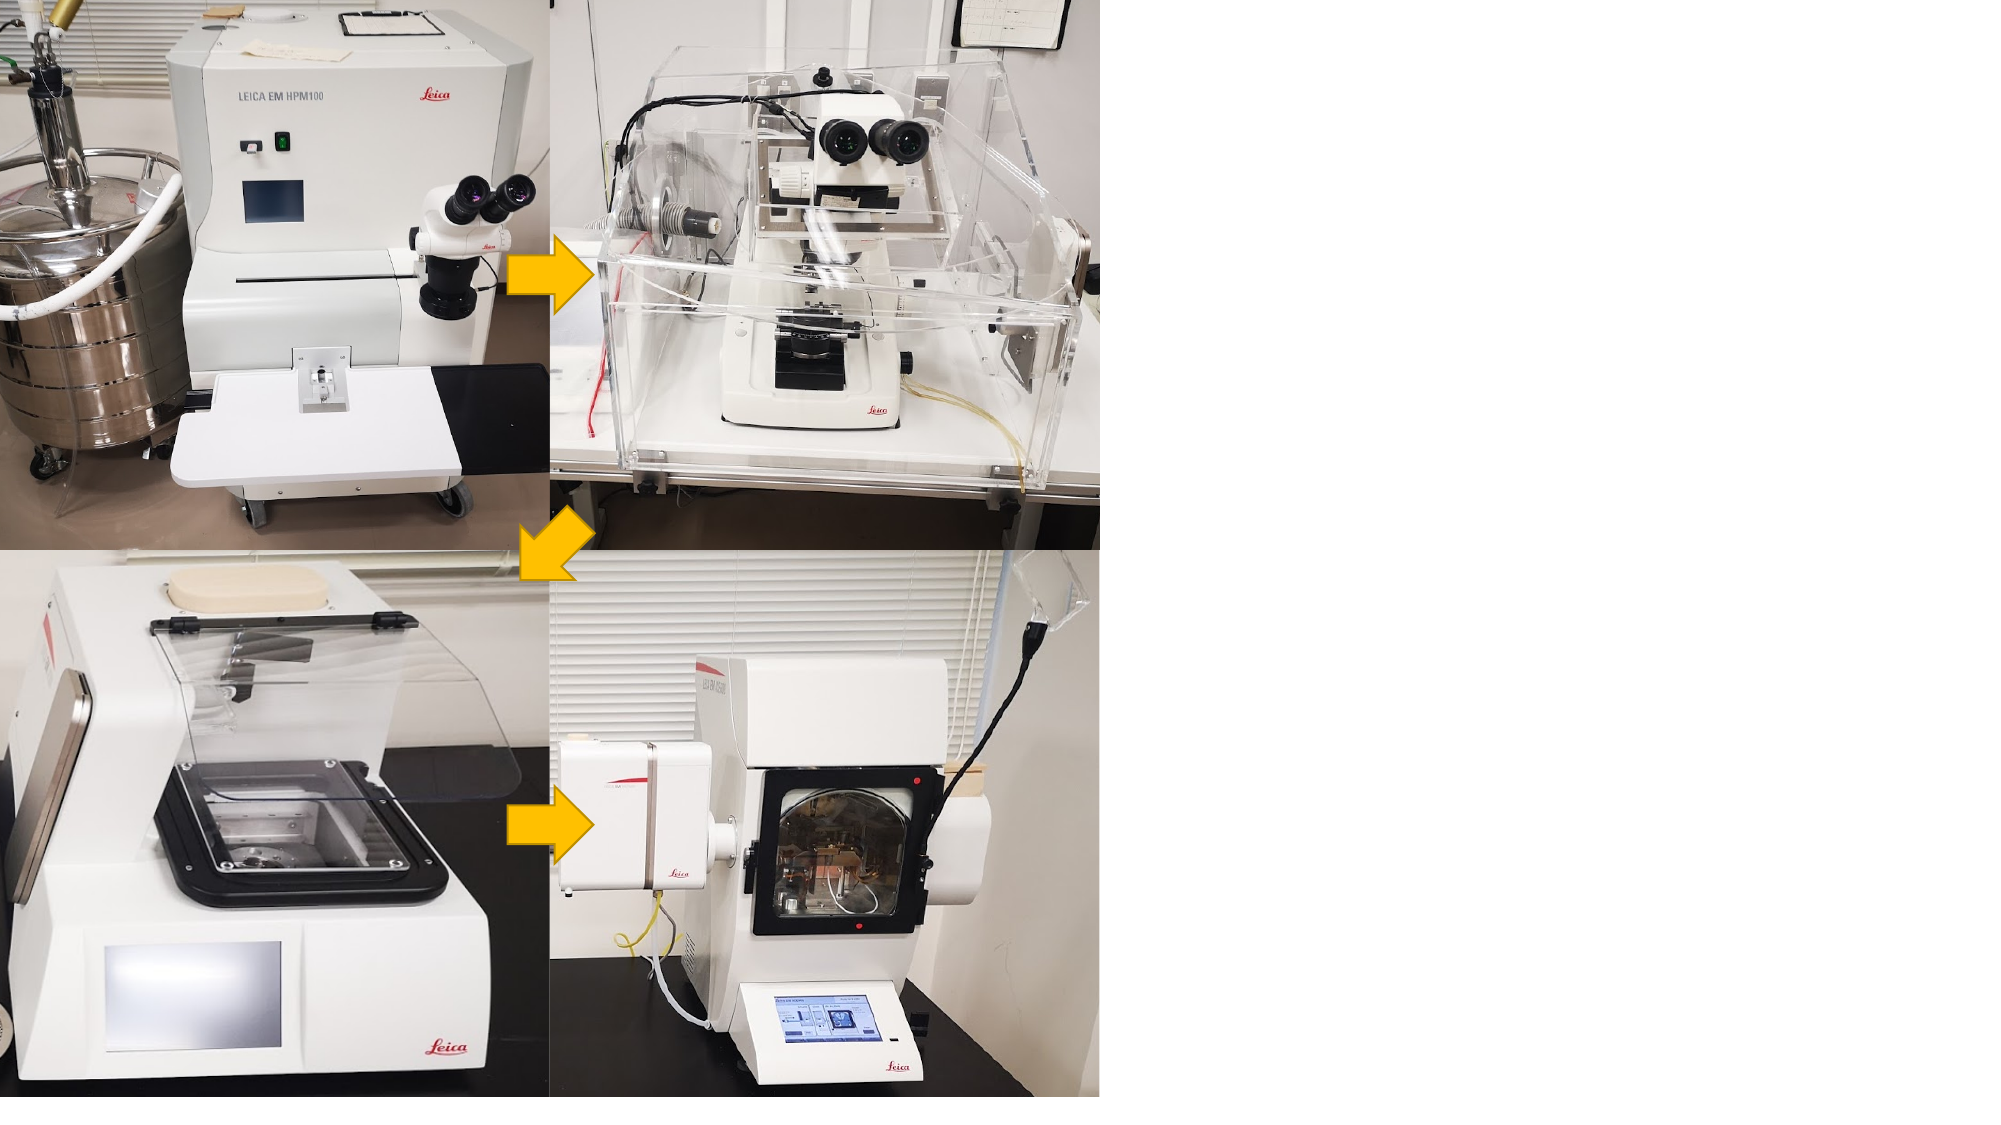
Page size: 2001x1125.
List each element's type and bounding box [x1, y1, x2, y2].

picture [0, 0, 1100, 1097]
